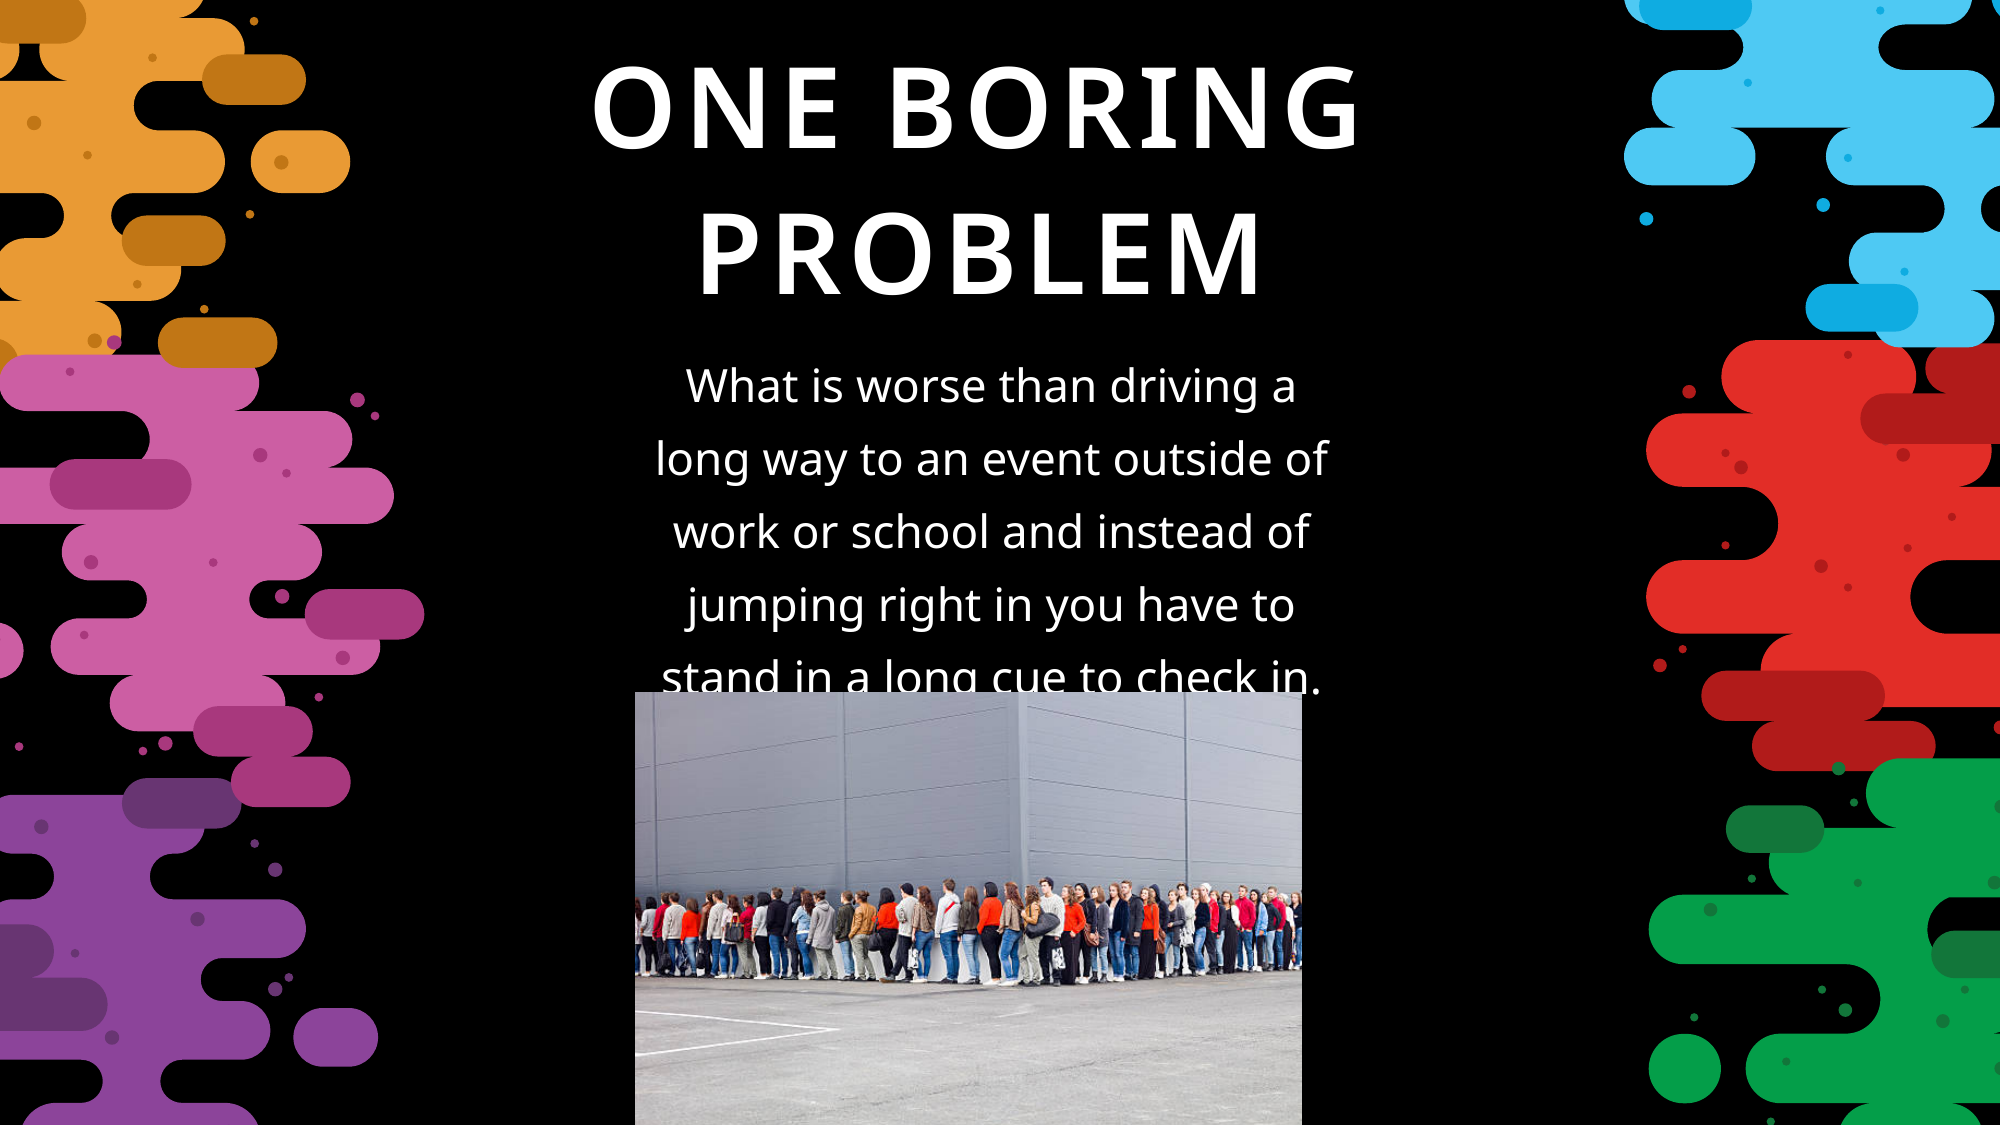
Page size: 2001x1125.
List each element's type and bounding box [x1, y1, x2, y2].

text_box [0, 0, 2000, 1125]
picture [635, 692, 1302, 1125]
